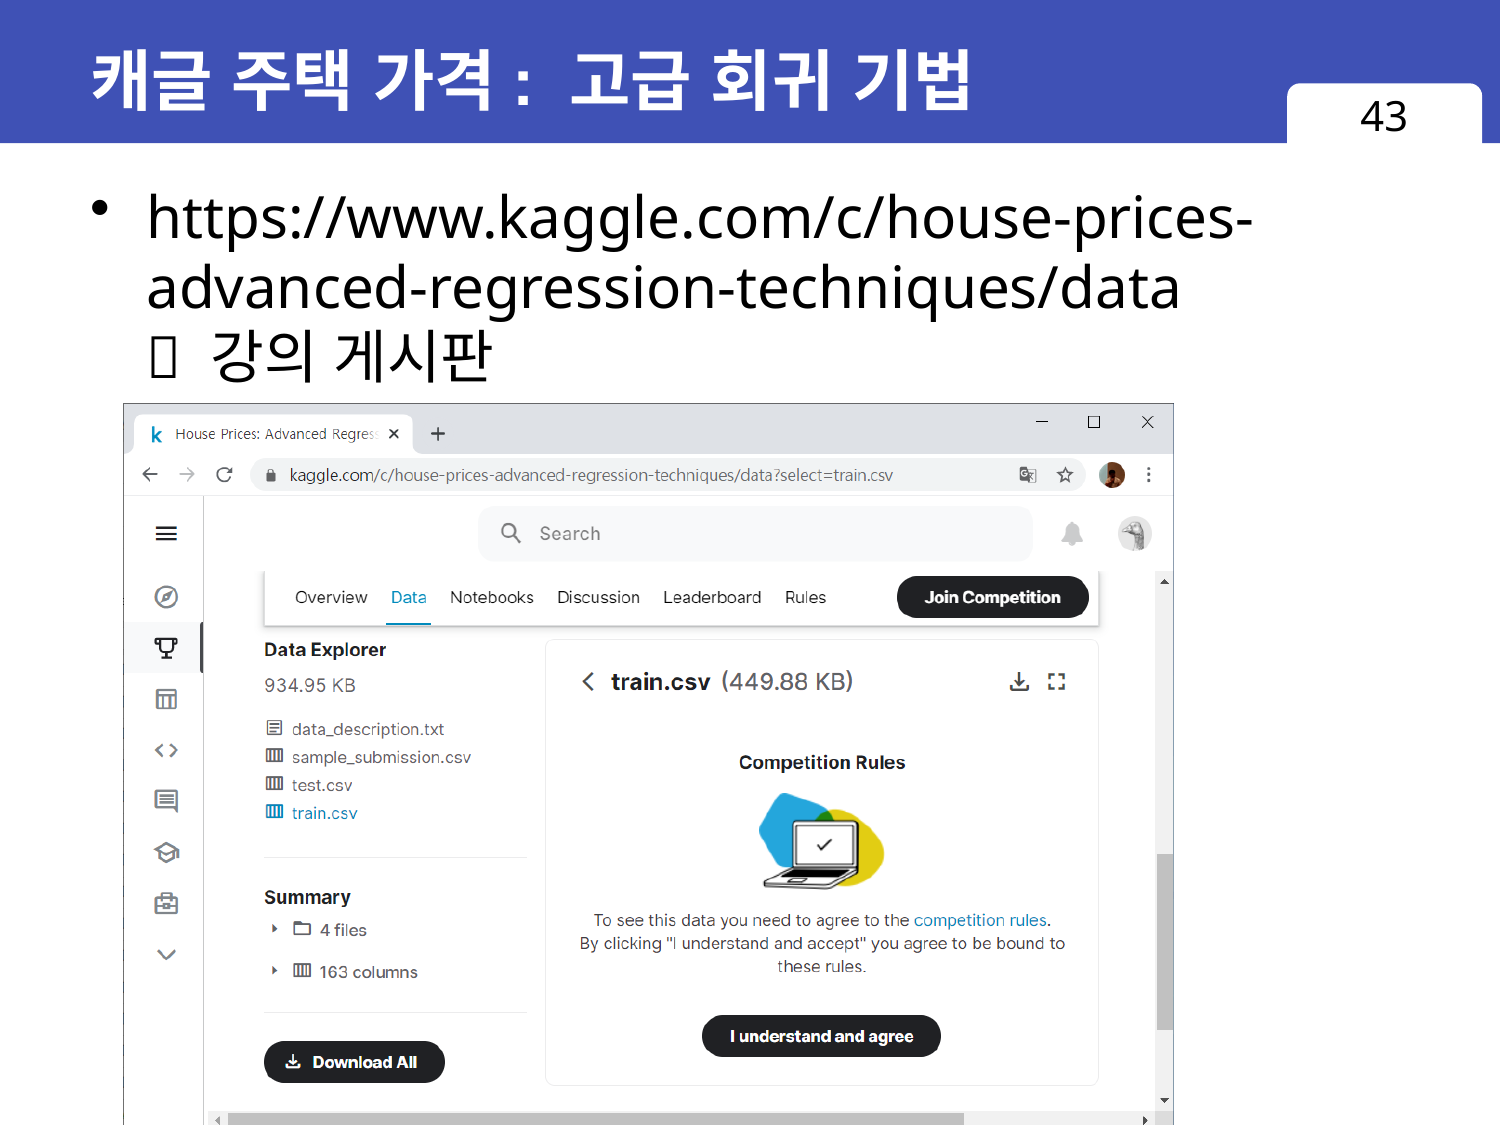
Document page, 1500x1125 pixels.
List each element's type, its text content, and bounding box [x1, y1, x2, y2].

picture [123, 402, 1175, 1125]
list https://www.kaggle.com/c/house-prices-advanced-regression-techniques/data  강의 게시판 [74, 172, 1483, 1095]
title 캐글 주택 가격: 고급 회귀 기법 [74, 16, 1426, 141]
slide_number 43 [1286, 81, 1483, 161]
